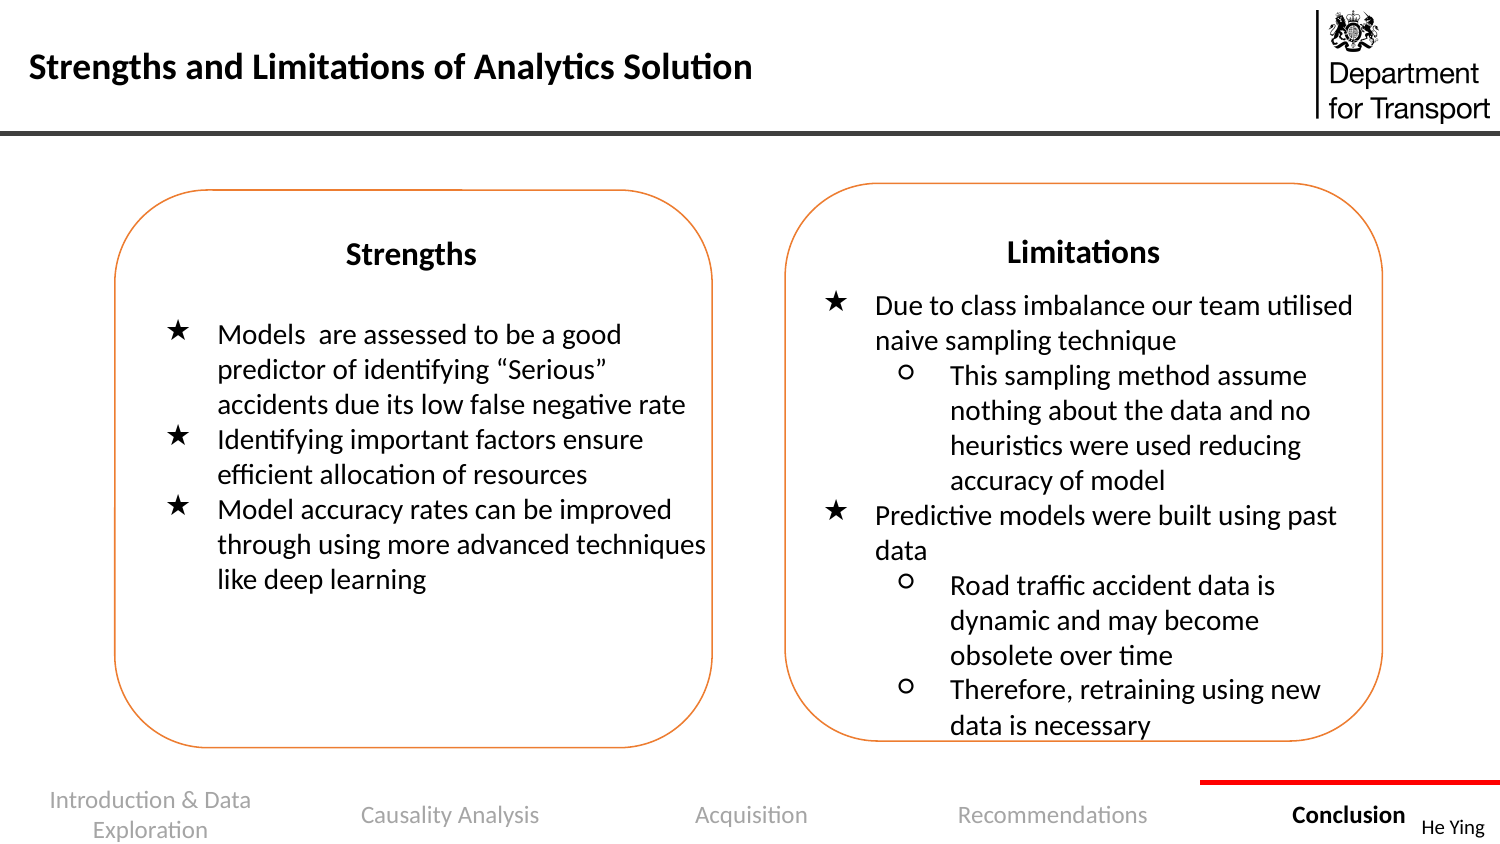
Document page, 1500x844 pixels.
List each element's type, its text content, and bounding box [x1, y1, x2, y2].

text_box Limitations [843, 215, 1324, 271]
text_box He Ying [1344, 800, 1500, 844]
picture [1316, 10, 1490, 124]
list Strengths and Limitations of Analytics Solution [17, 10, 1282, 124]
text_box [114, 189, 713, 748]
text_box [785, 183, 1383, 271]
text_box Strengths [171, 217, 652, 288]
text_box Due to class imbalance our team utilised naive sampling technique This sampling method assume nothing about the data and no heuristics were used reducing accuracy of model Predictive models were built using past data Road traffic accident data is dynamic and may become obsolete over time Therefore, retraining using new data is necessary [785, 271, 1383, 756]
text_box Models are assessed to be a good predictor of identifying “Serious” accidents due its low false negative rate Identifying important factors ensure efficient allocation of resources Model accuracy rates can be improved through using more advanced techniques like deep learning [127, 300, 725, 611]
